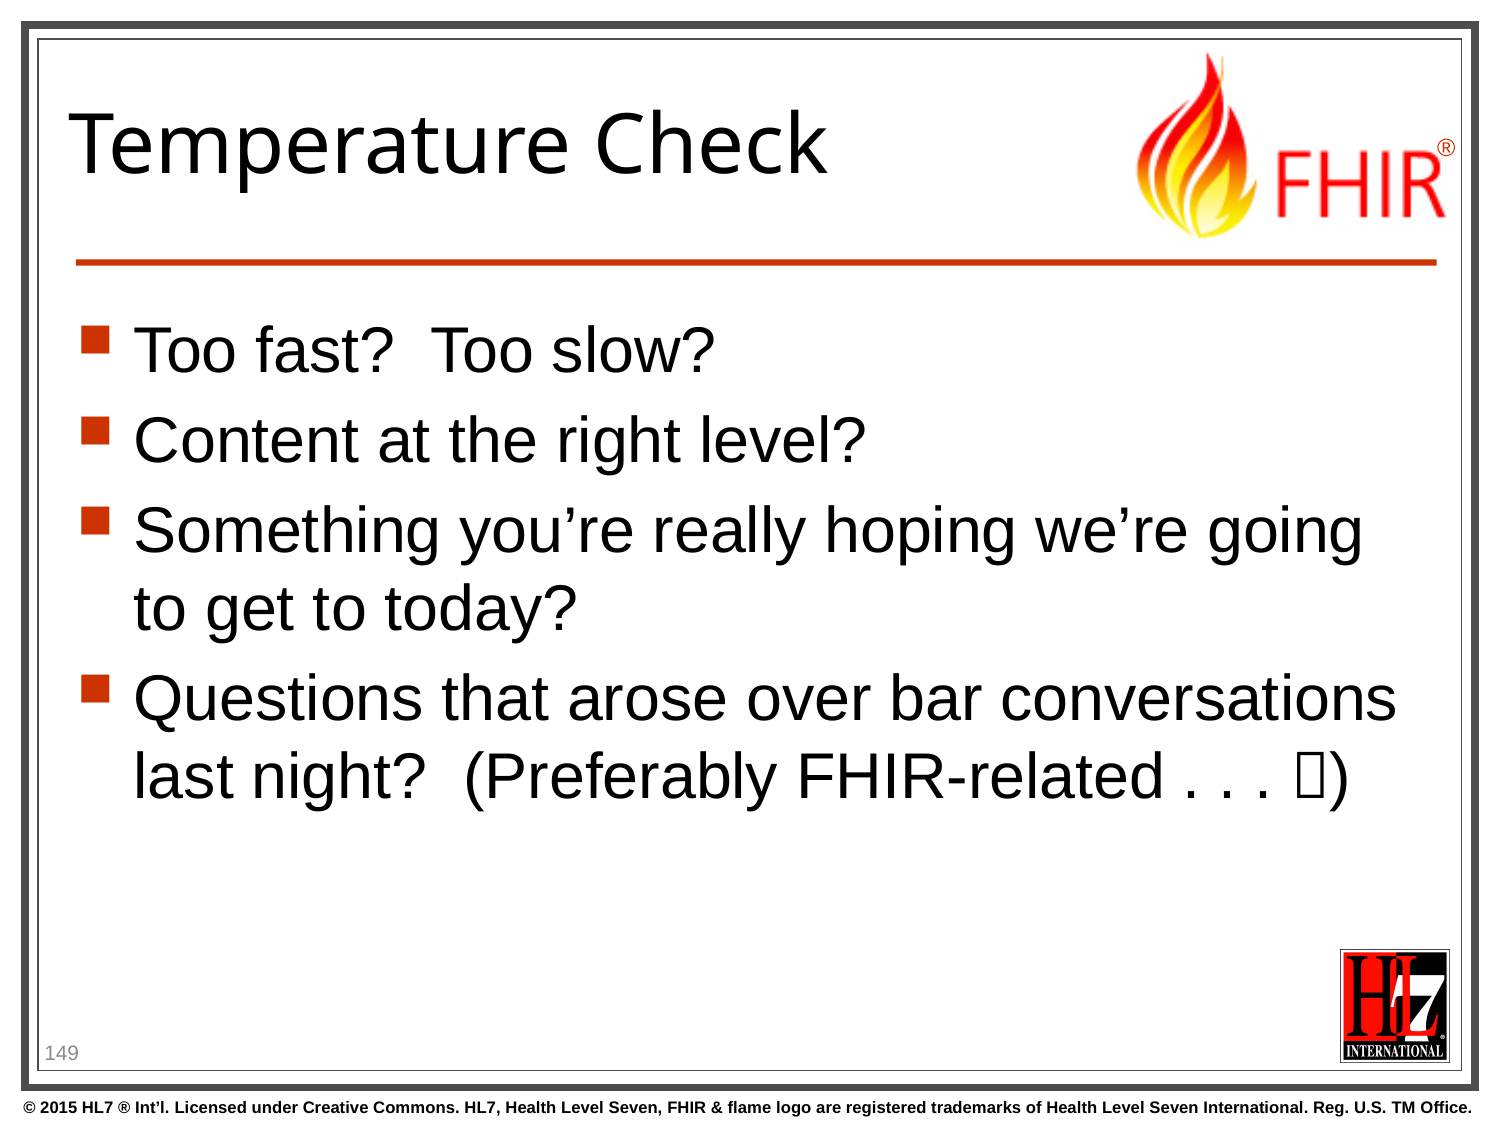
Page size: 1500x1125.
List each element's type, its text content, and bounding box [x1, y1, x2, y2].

picture [1340, 949, 1450, 1063]
picture [1124, 42, 1458, 249]
title Temperature Check [53, 54, 1128, 244]
list Too fast? Too slow? Content at the right level? Something you’re really hoping we’re going to get to today? Questions that arose over bar conversations last night? (Preferably FHIR-related . . . ) [62, 299, 1438, 1059]
slide_number 149 [29, 1034, 148, 1071]
